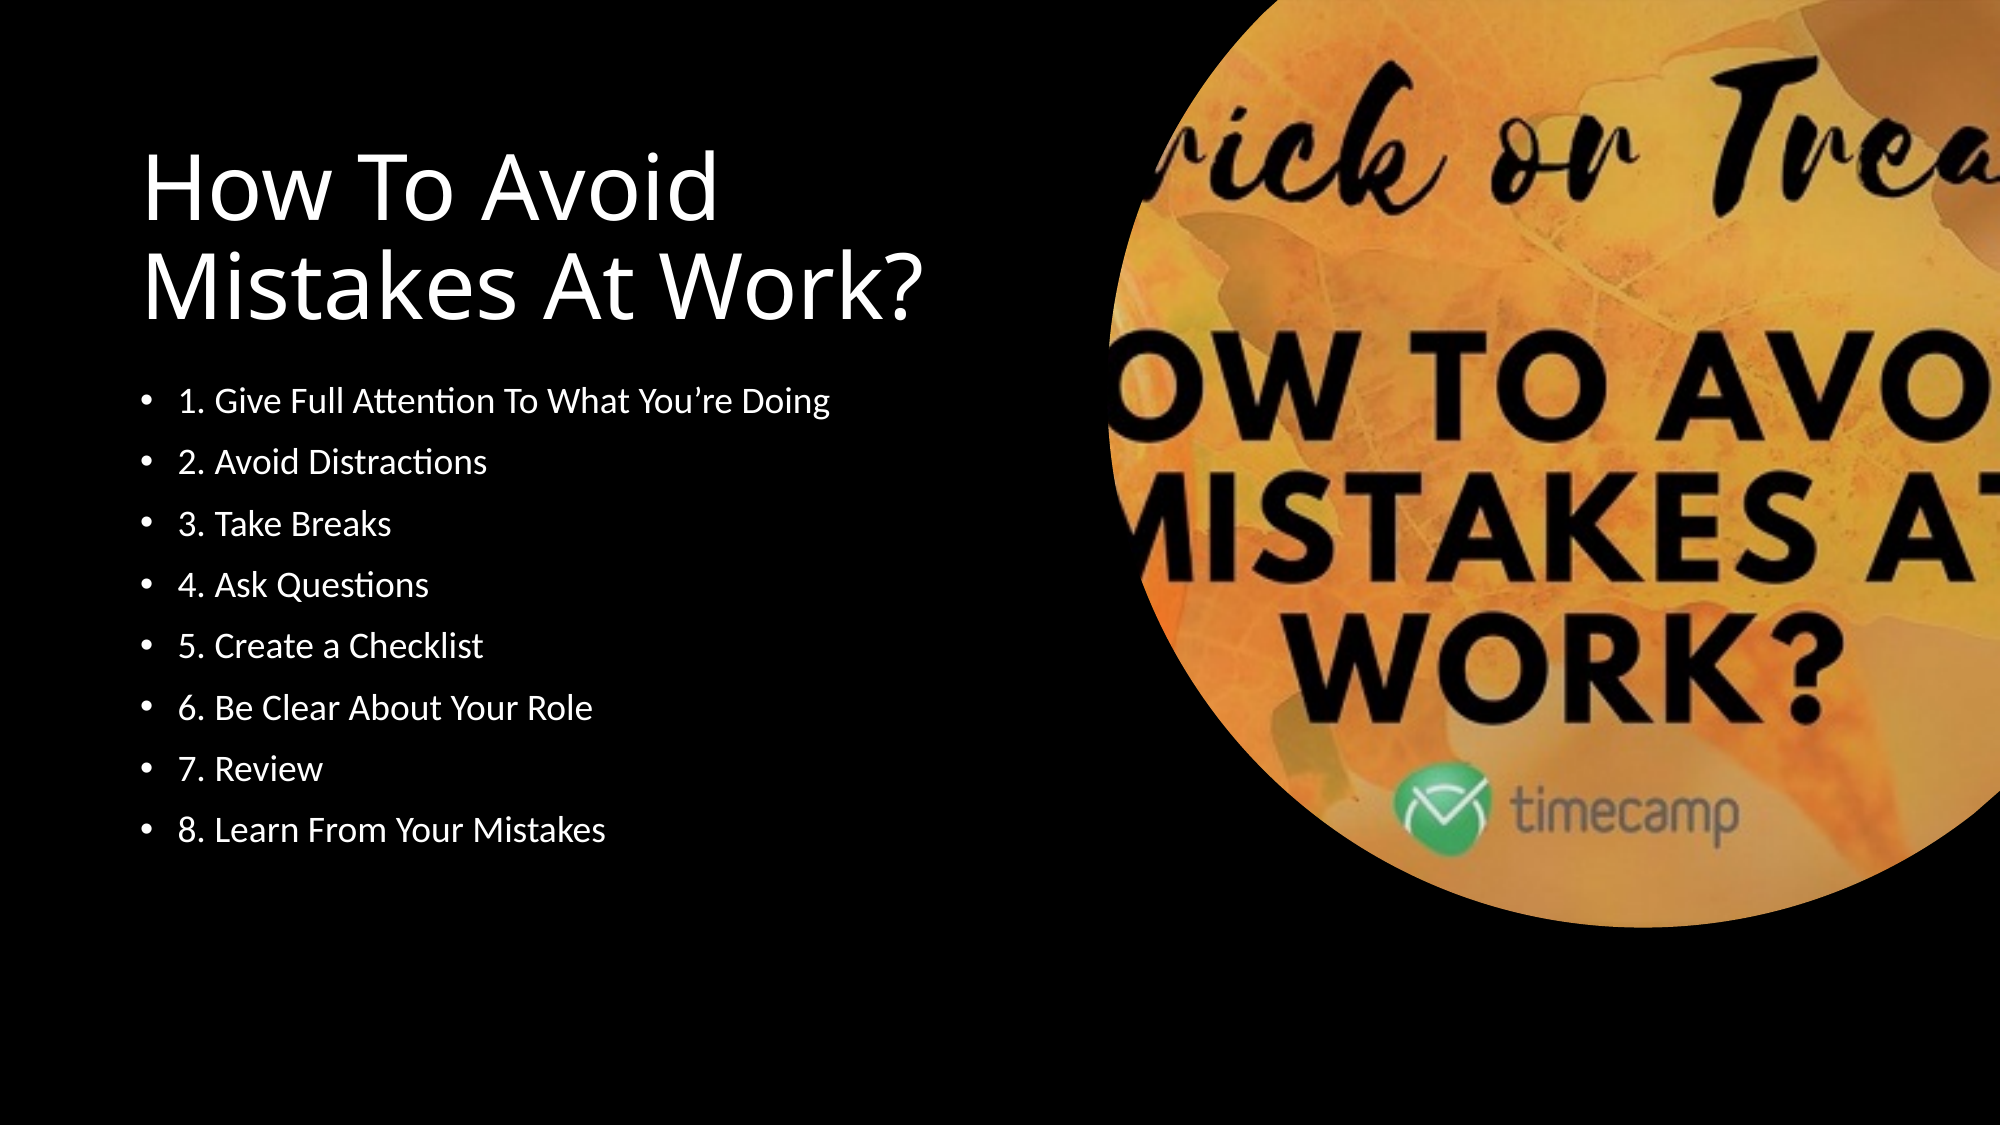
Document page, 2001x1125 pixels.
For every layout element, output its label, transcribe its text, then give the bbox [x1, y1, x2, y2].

picture [1107, 0, 2000, 928]
list 1. Give Full Attention To What You’re Doing 2. Avoid Distractions 3. Take Breaks 4. Ask Questions 5. Create a Checklist 6. Be Clear About Your Role 7. Review 8. Learn From Your Mistakes [125, 373, 997, 928]
title How To Avoid Mistakes At Work? [125, 131, 997, 350]
